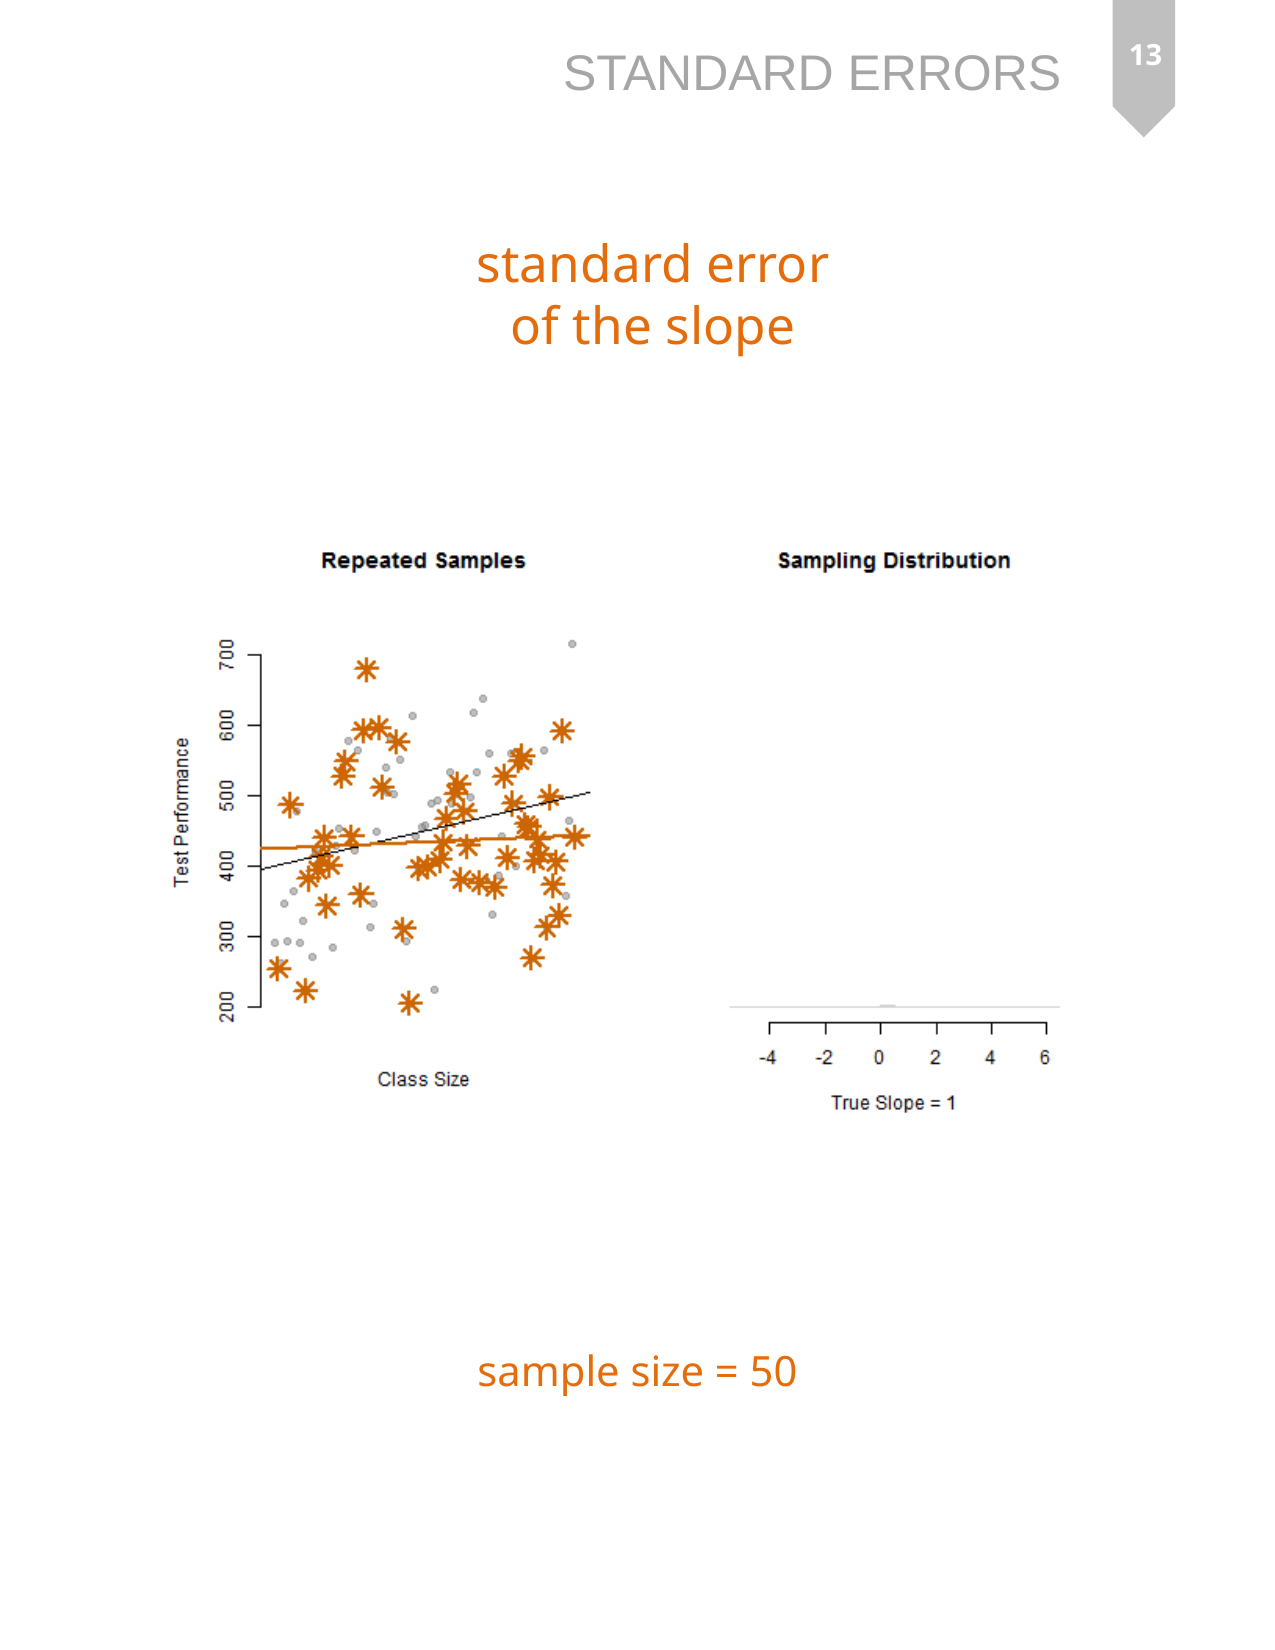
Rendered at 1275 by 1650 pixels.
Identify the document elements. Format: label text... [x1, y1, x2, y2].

picture [168, 512, 1107, 1138]
slide_number 13 [1089, 12, 1202, 101]
text_box sample size = 50 [95, 1287, 1180, 1550]
text_box standard error of the slope [111, 162, 1196, 425]
